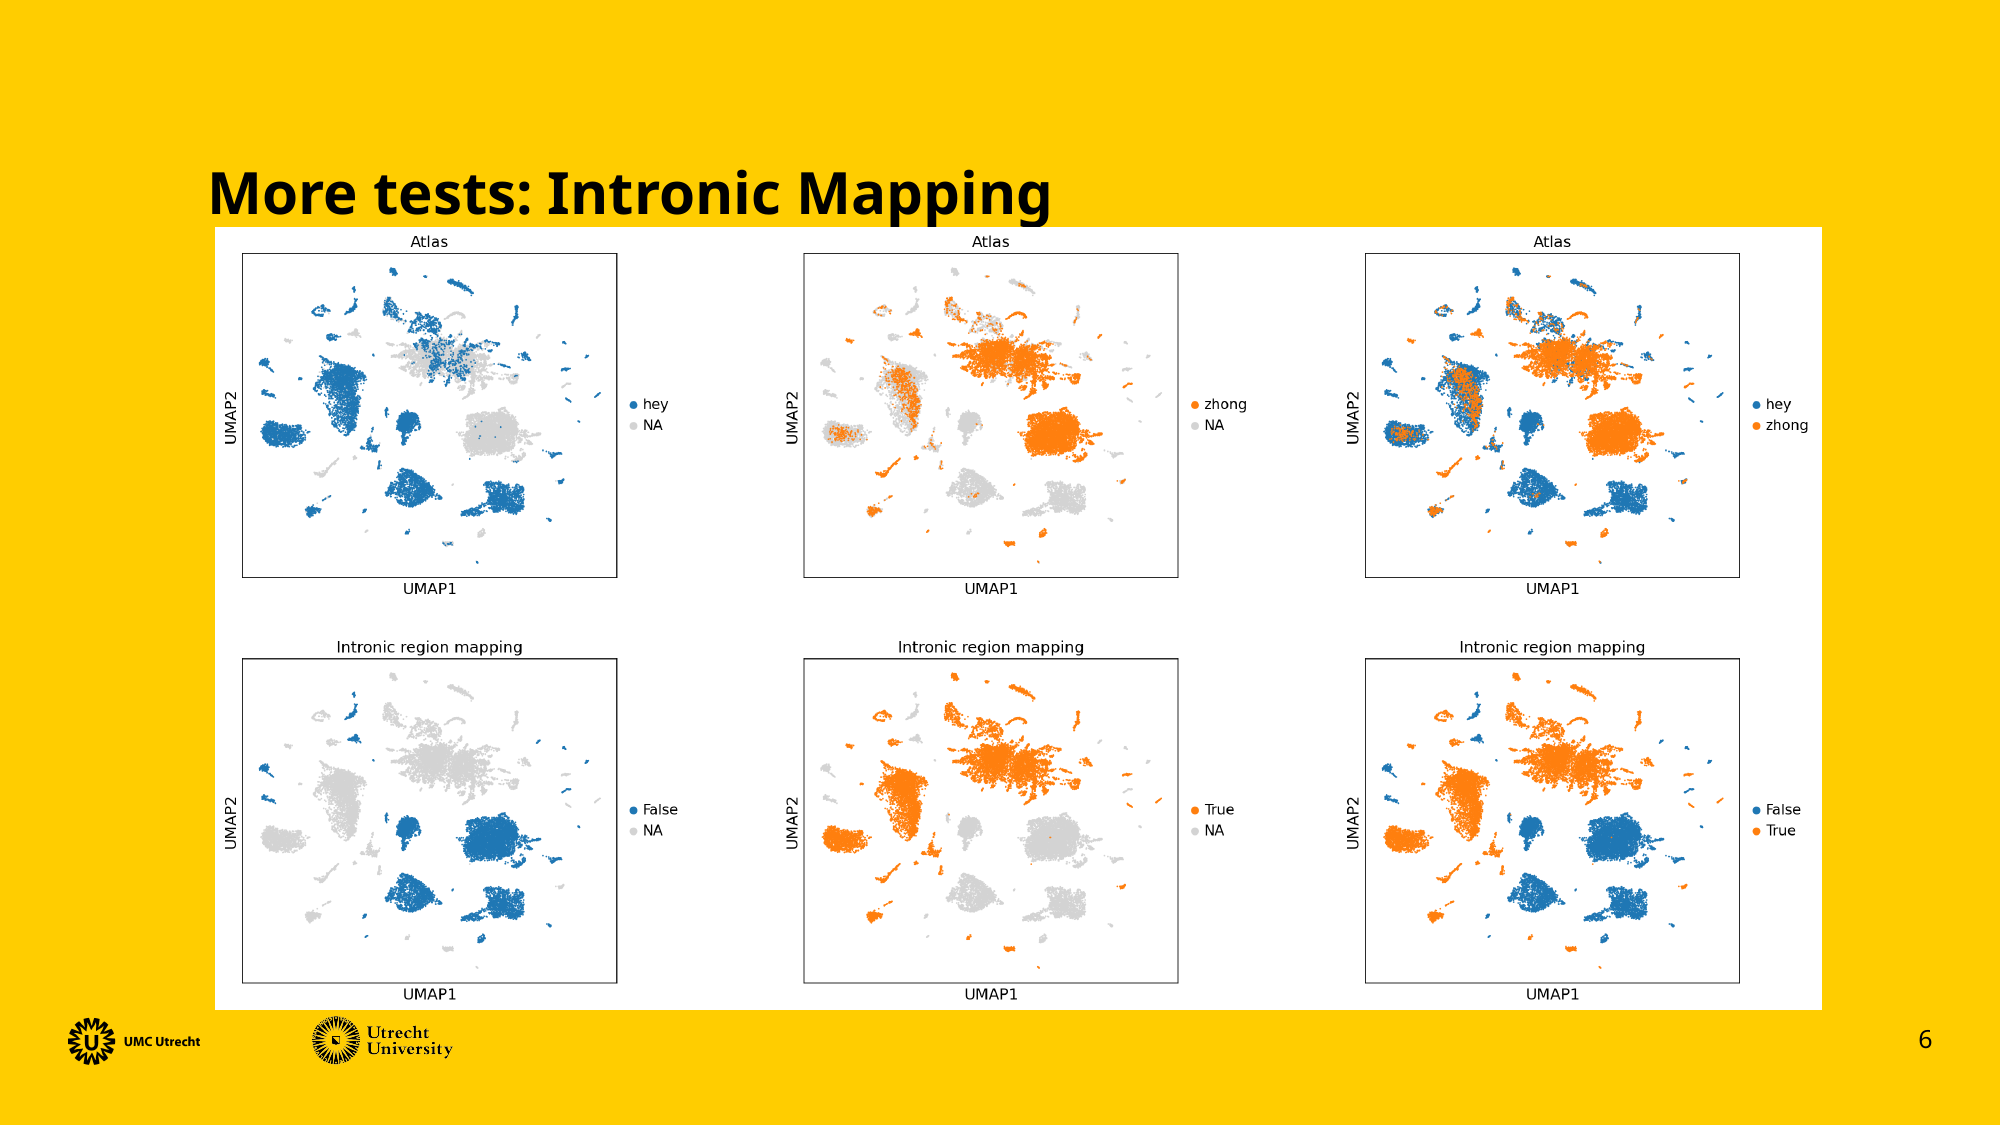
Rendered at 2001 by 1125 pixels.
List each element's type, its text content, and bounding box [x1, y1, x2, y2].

text_box More tests: Intronic Mapping [192, 148, 1844, 355]
picture [215, 226, 1822, 1096]
slide_number 6 [1828, 1009, 1933, 1071]
picture [68, 984, 200, 1096]
